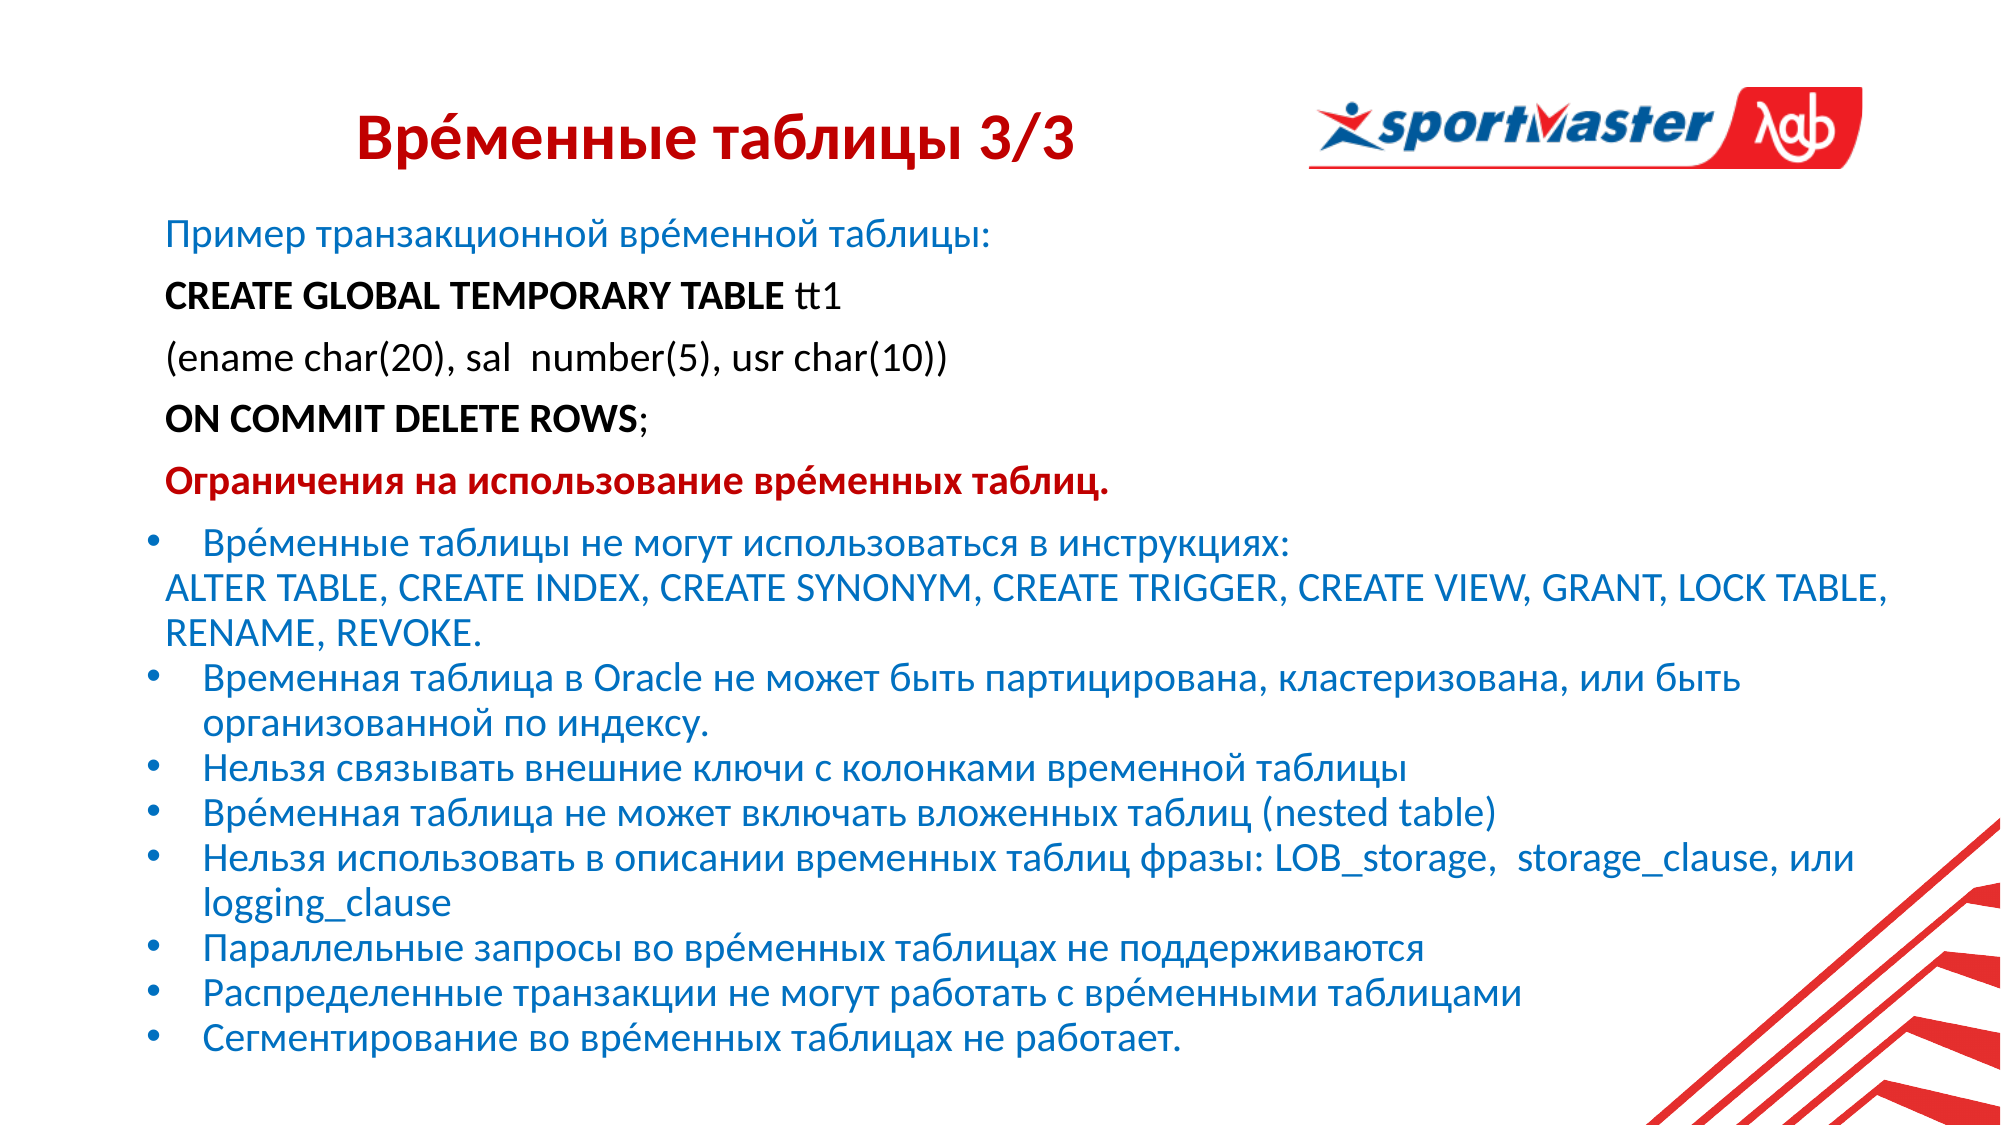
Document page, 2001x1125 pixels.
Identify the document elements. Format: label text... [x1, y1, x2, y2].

text_box Пример транзакционной врéменной таблицы: CREATE GLOBAL TEMPORARY TABLE tt1 (ename char(20), sal number(5), usr char(10)) ON COMMIT DELETE ROWS; Ограничения на использование врéменных таблиц. Врéменные таблицы не могут использоваться в инструкциях: ALTER TABLE, CREATE INDEX, CREATE SYNONYM, CREATE TRIGGER, CREATE VIEW, GRANT, LOCK TABLE, RENAME, REVOKE. Временная таблица в Oracle не может быть партицирована, кластеризована, или быть организованной по индексу. Нельзя связывать внешние ключи с колонками временной таблицы Врéменная таблица не может включать вложенных таблиц (nested table) Нельзя использовать в описании временных таблиц фразы: LOB_storage, storage_clause, или logging_clause Параллельные запросы во врéменных таблицах не поддерживаются Распределенные транзакции не могут работать с врéменными таблицами Сегментирование во врéменных таблицах не работает. [75, 204, 1925, 1068]
text_box Врéменные таблицы 3/3 [216, 85, 1217, 181]
picture [1609, 808, 2001, 1125]
